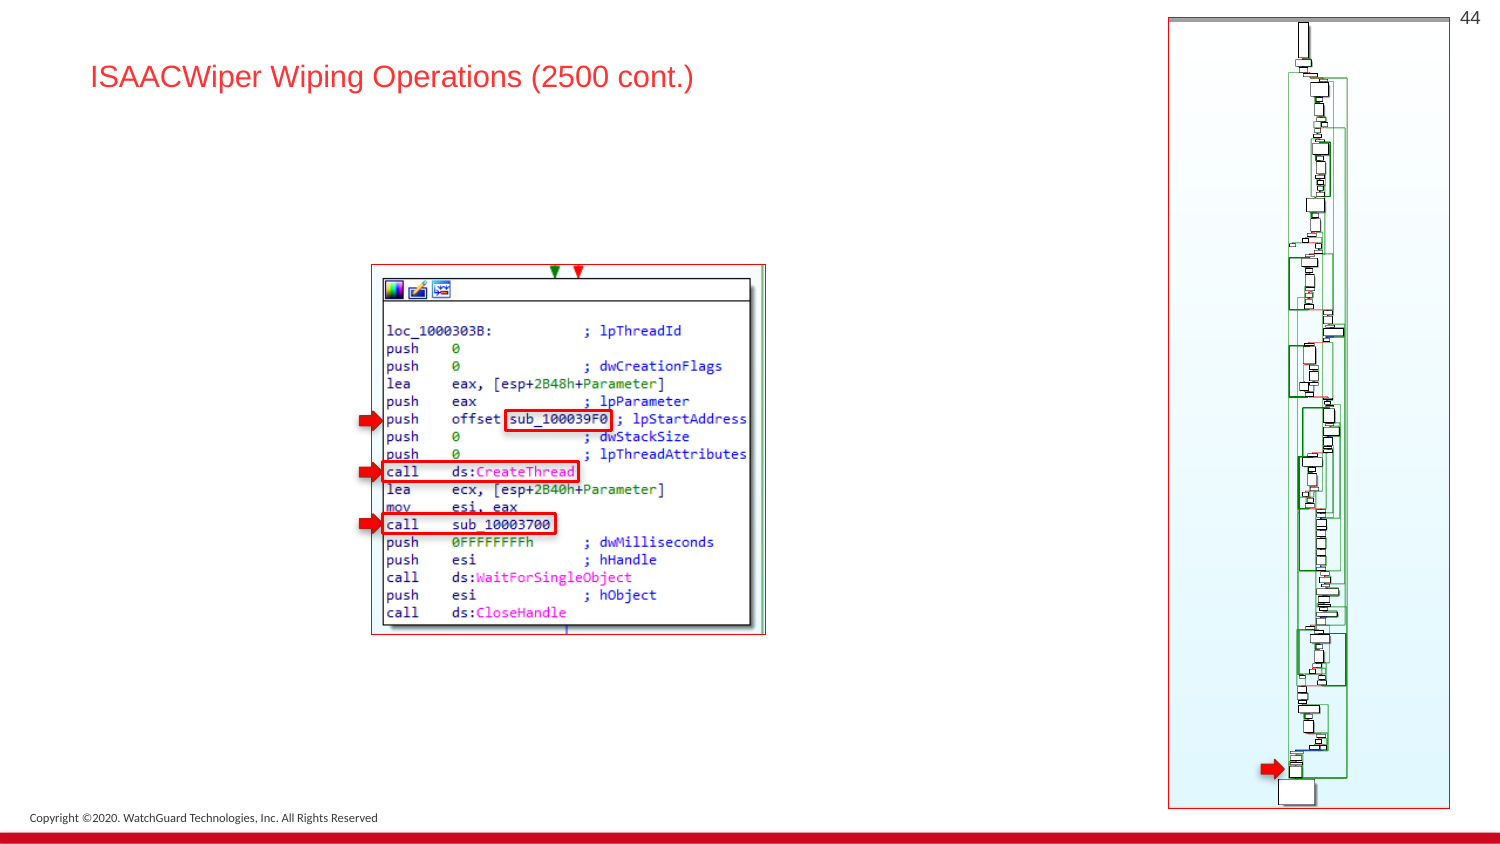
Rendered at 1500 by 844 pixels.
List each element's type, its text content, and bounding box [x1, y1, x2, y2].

text_box [358, 415, 365, 427]
title ISAACWiper Wiping Operations (2500 cont.) [75, 33, 729, 117]
text_box [358, 466, 365, 478]
slide_number 44 [1398, 0, 1497, 40]
picture [370, 263, 767, 635]
picture [1167, 17, 1450, 809]
text_box [358, 518, 365, 530]
